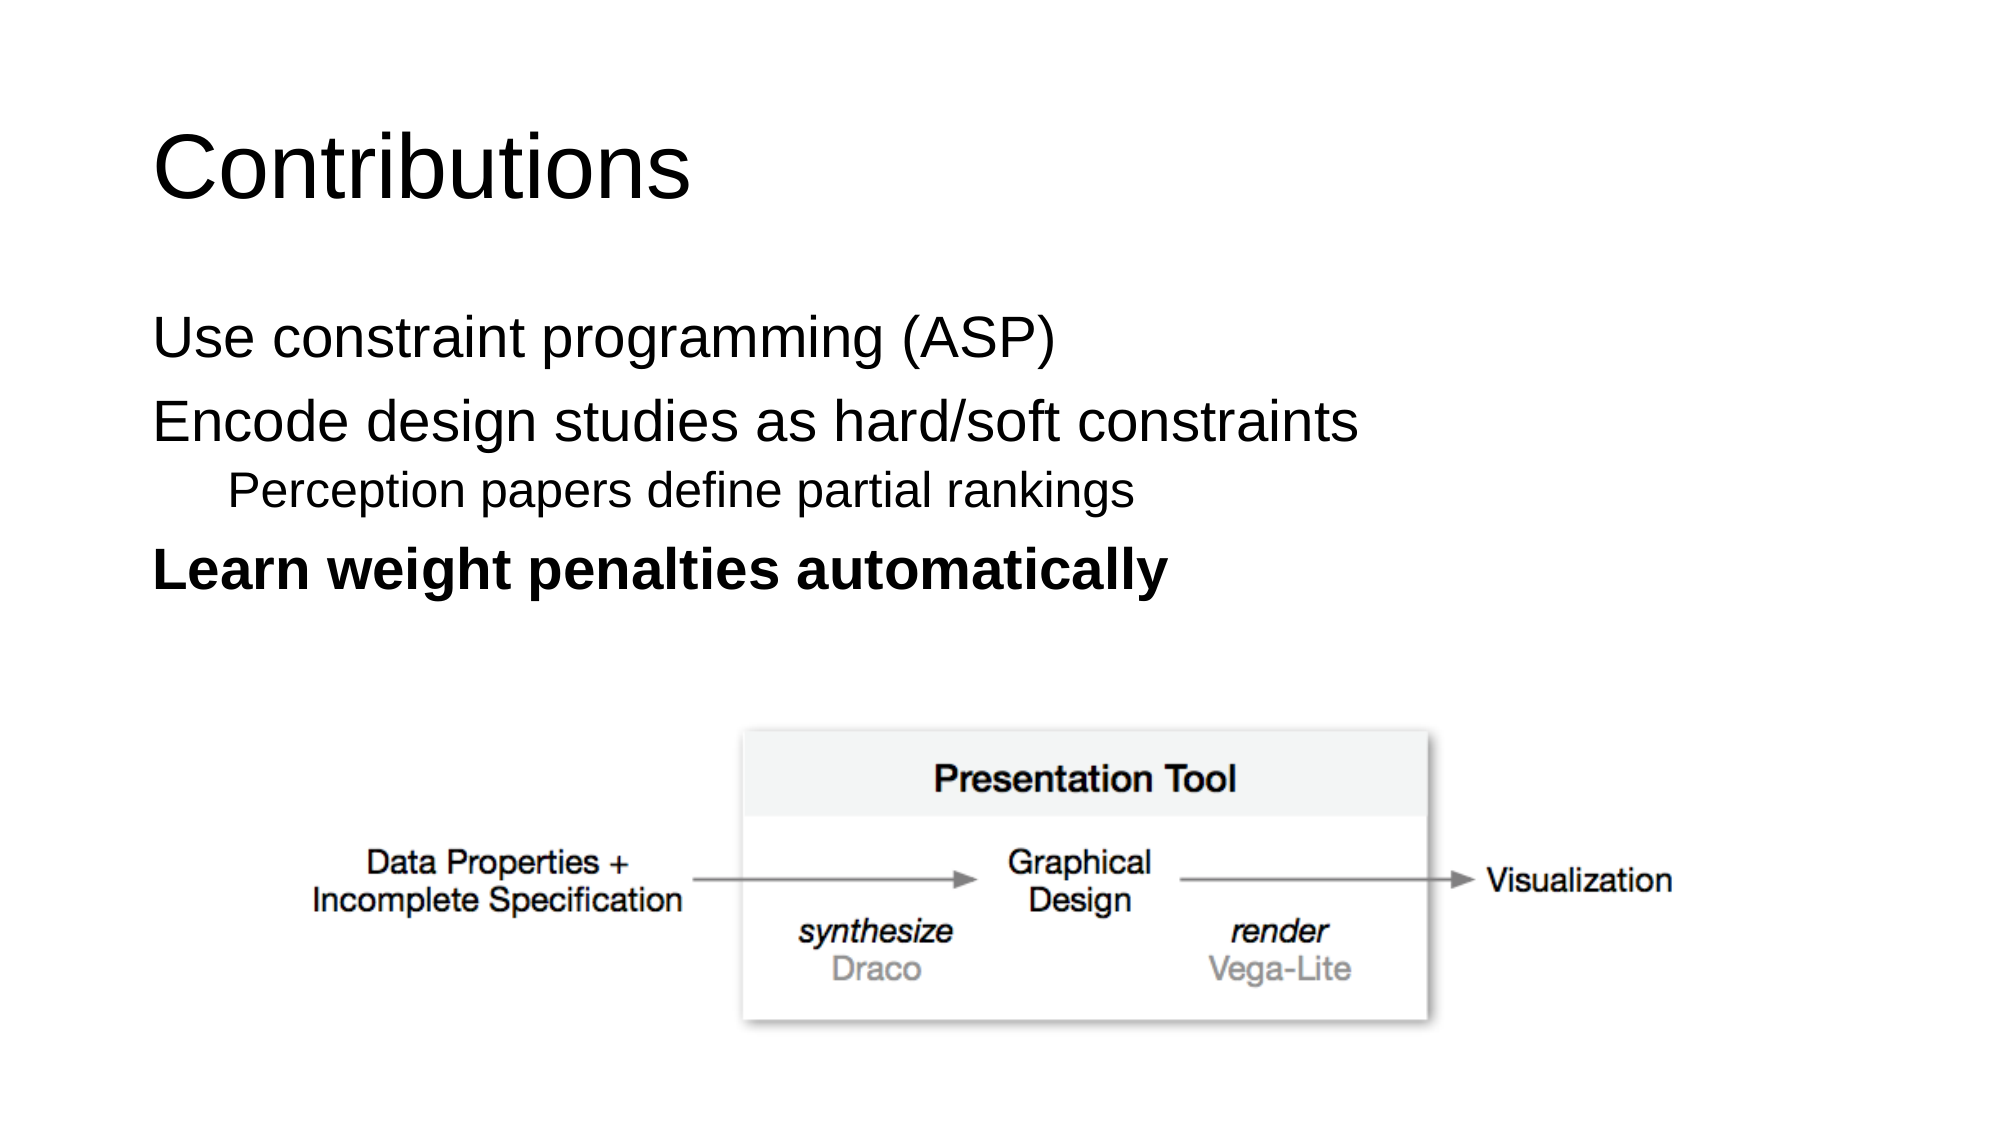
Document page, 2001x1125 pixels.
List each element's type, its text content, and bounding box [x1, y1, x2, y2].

picture [261, 689, 1739, 1069]
list Use constraint programming (ASP) Encode design studies as hard/soft constraints Perception papers define partial rankings Learn weight penalties automatically [137, 299, 1863, 1014]
title Contributions [137, 59, 1863, 278]
